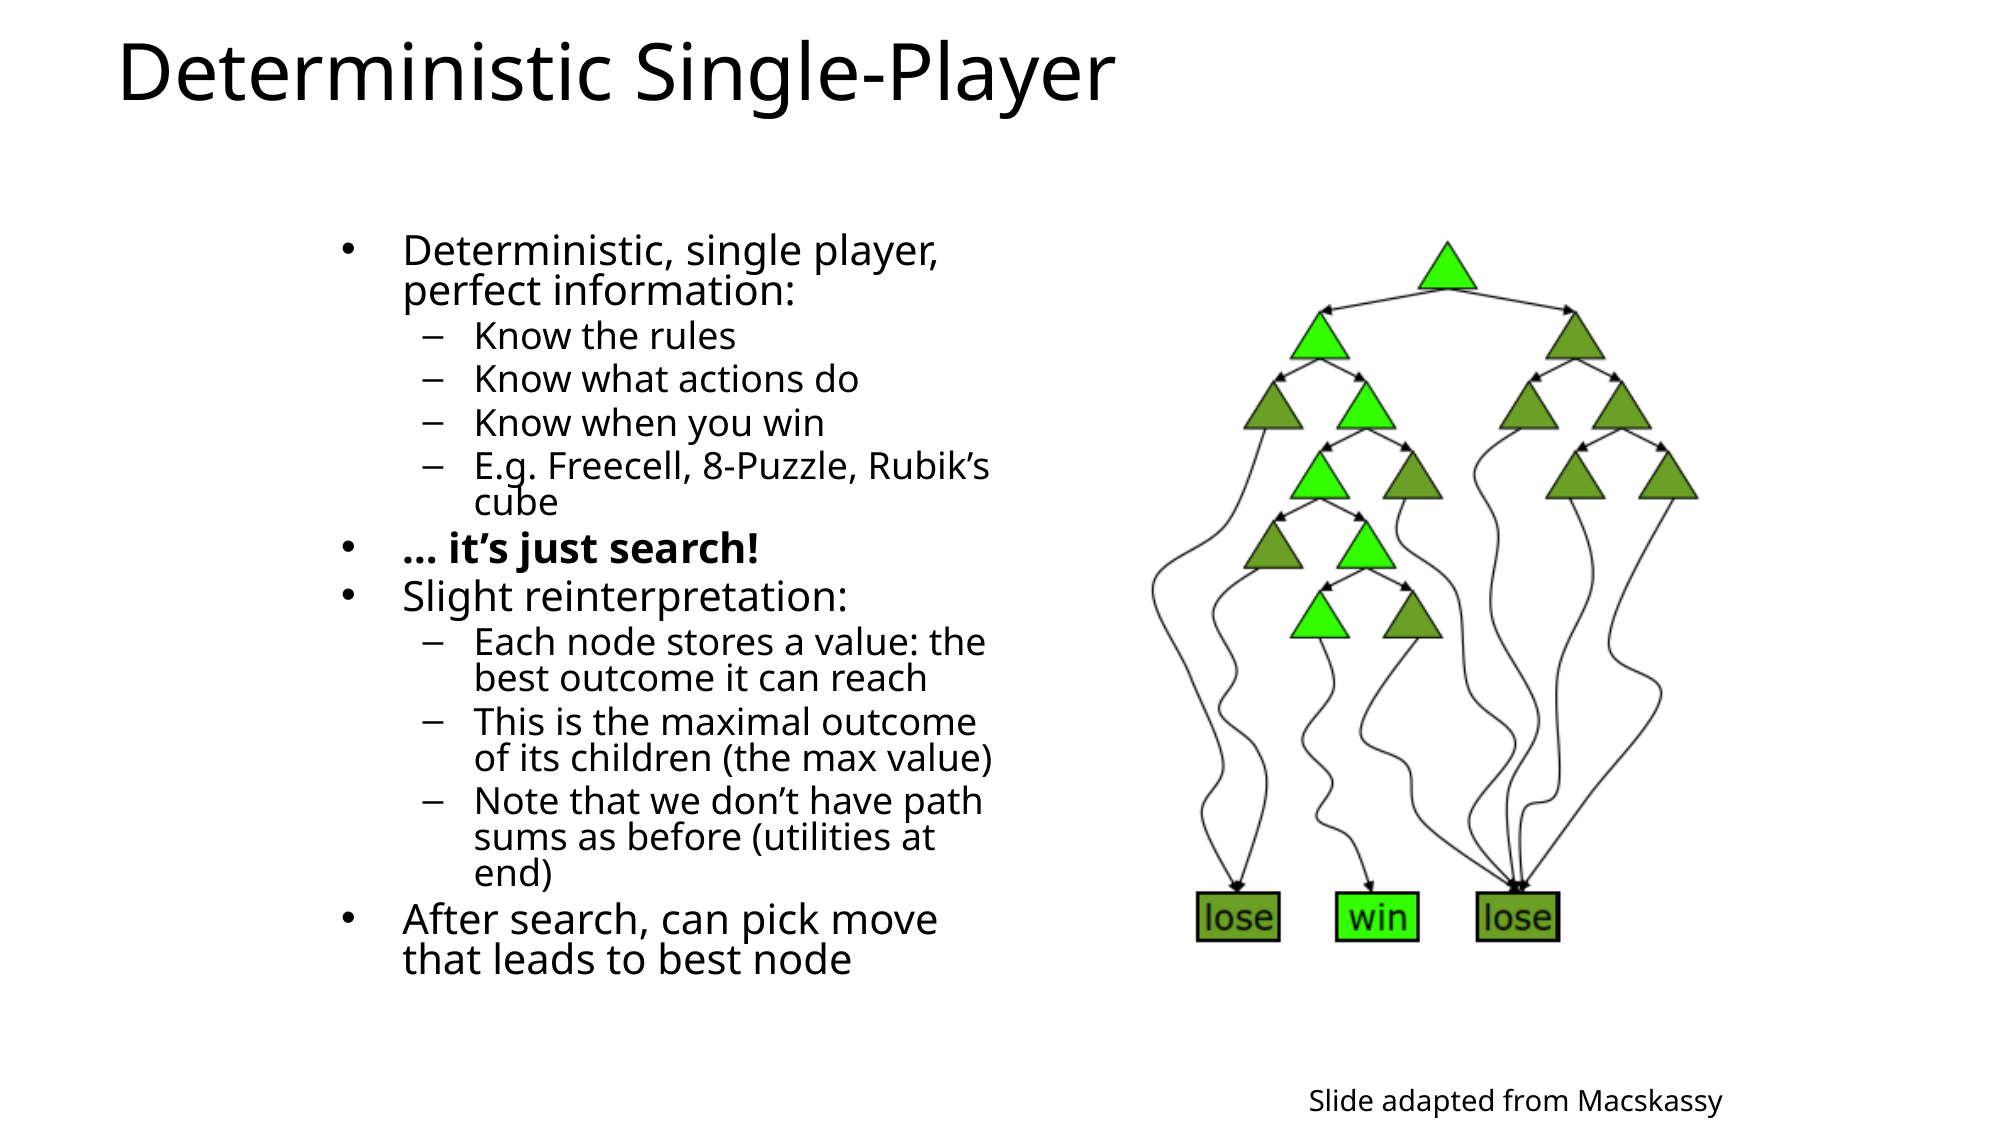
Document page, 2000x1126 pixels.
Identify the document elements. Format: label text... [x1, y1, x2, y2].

text_box Slide adapted from Macskassy [1294, 1075, 1739, 1125]
picture [1137, 224, 1711, 951]
title Deterministic Single-Player [99, 3, 1900, 134]
list Deterministic, single player, perfect information: Know the rules Know what actions do Know when you win E.g. Freecell, 8-Puzzle, Rubik’s cube … it’s just search! Slight reinterpretation: Each node stores a value: the best outcome it can reach This is the maximal outcome of its children (the max value) Note that we don’t have path sums as before (utilities at end) After search, can pick move that leads to best node [324, 225, 1038, 1038]
